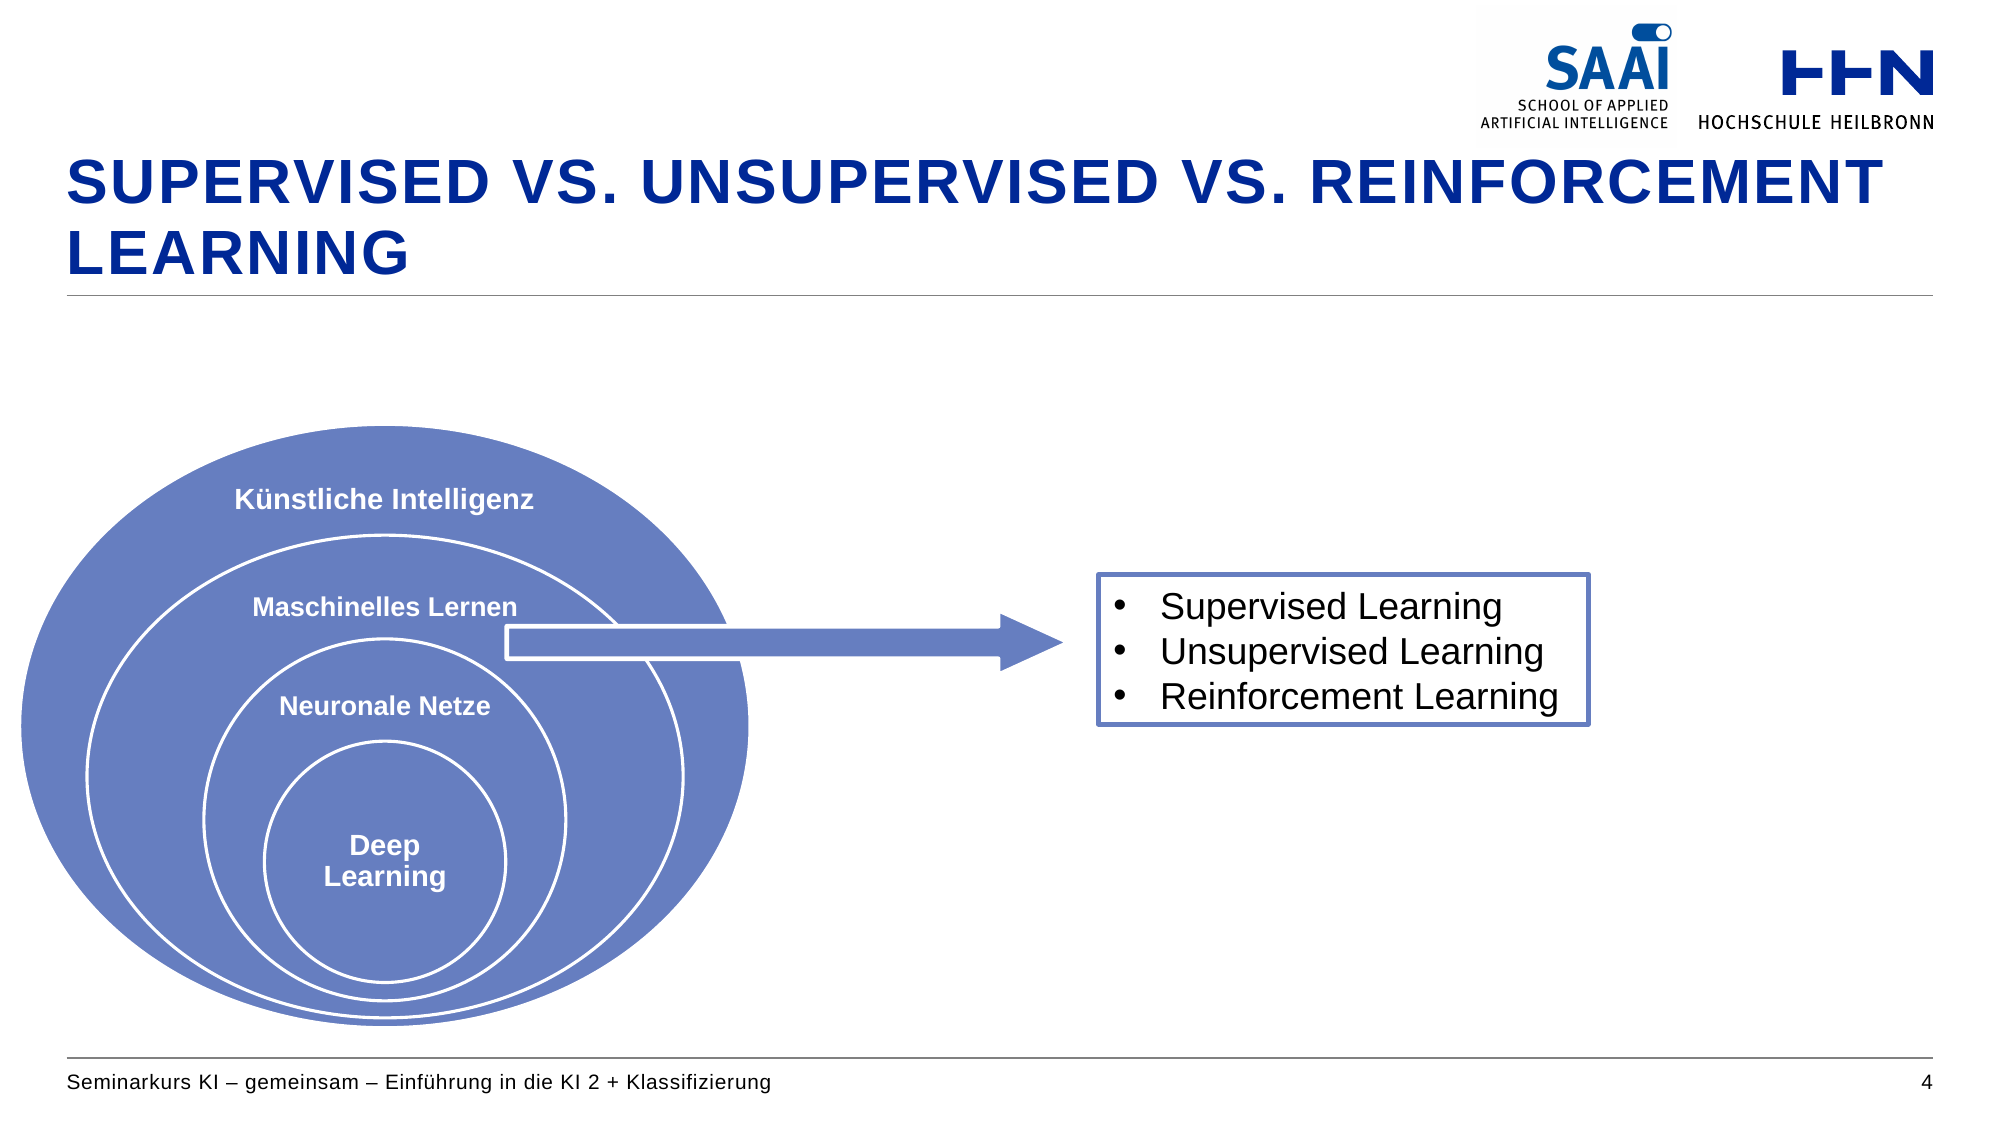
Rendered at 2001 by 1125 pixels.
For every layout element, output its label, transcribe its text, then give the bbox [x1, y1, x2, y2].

slide_number 4 [1621, 1068, 1933, 1105]
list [0, 424, 852, 1028]
title Supervised vs. Unsupervised vs. Reinforcement Learning [66, 147, 1933, 290]
text_box Supervised Learning Unsupervised Learning Reinforcement Learning [1098, 574, 1589, 725]
text_box [852, 609, 1070, 675]
footer Seminarkurs KI – gemeinsam – Einführung in die KI 2 + Klassifizierung [66, 1068, 1277, 1105]
picture [1476, 5, 1677, 147]
